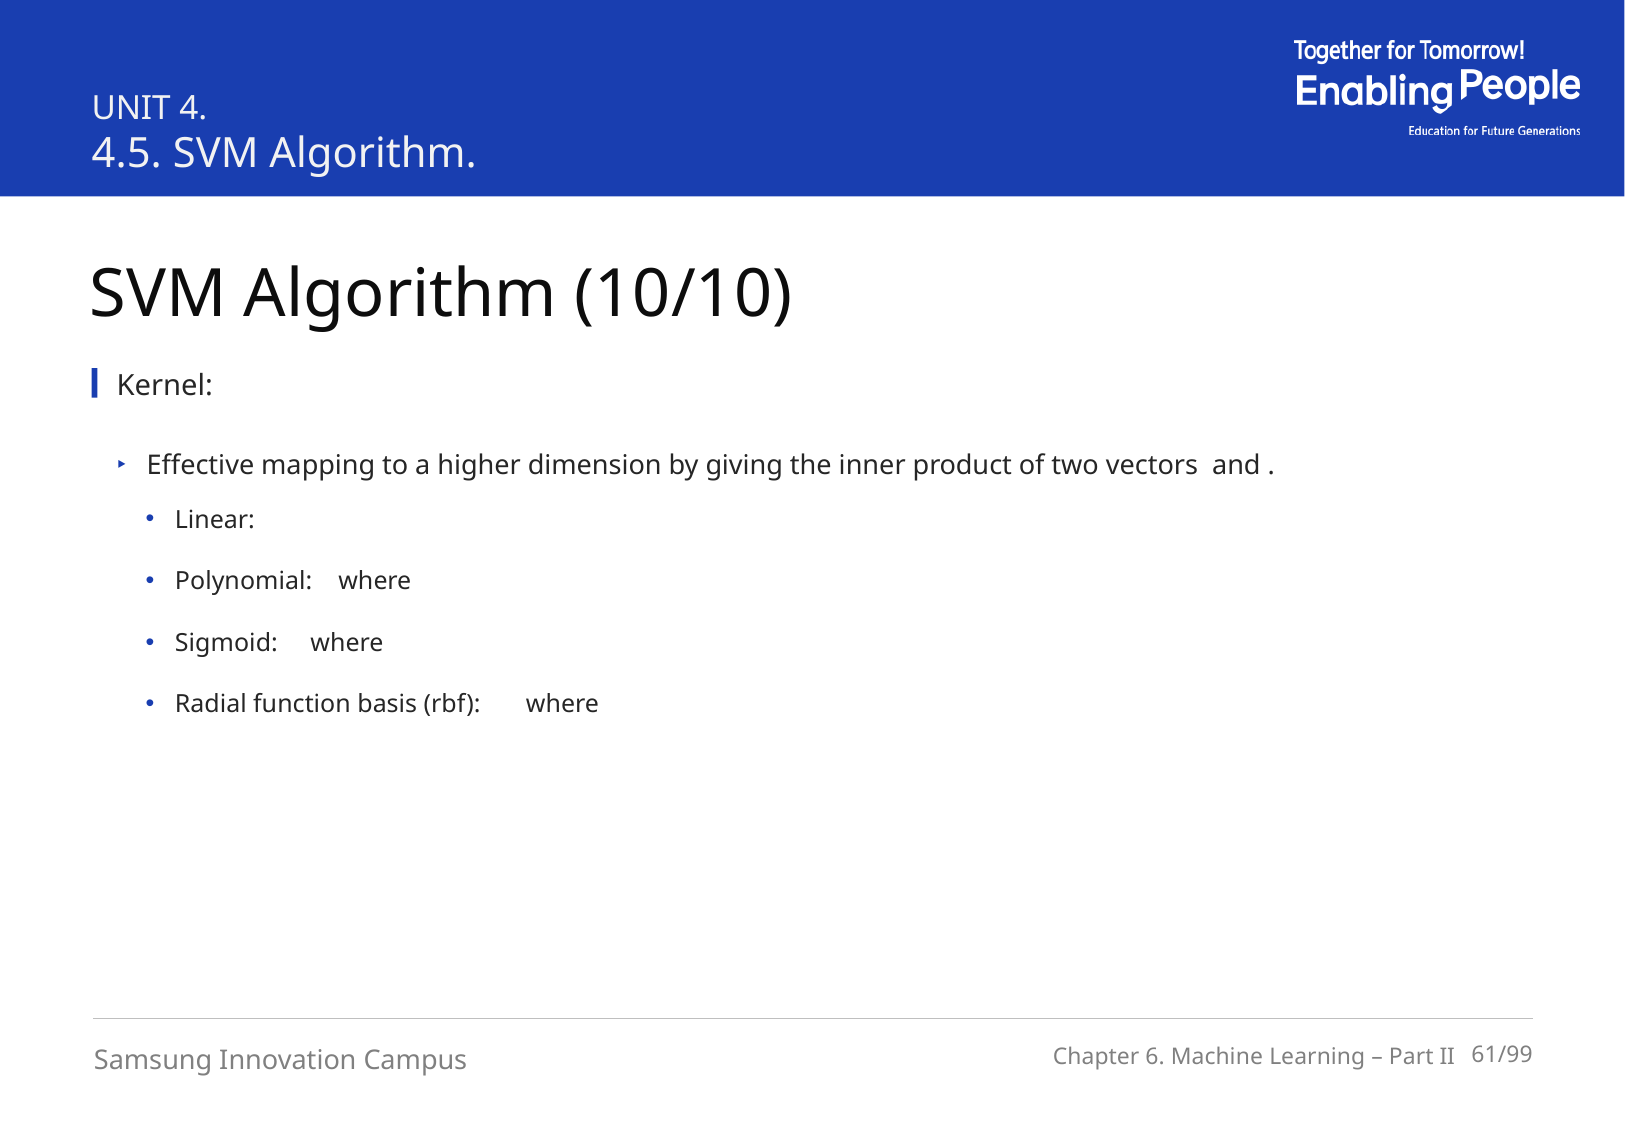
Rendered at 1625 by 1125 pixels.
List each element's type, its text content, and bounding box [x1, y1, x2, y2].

picture [1294, 40, 1580, 135]
text_box UNIT 4. 4.5. SVM Algorithm. [91, 85, 1048, 177]
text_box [91, 366, 1459, 402]
text_box SVM Algorithm (10/10) [89, 249, 1534, 331]
